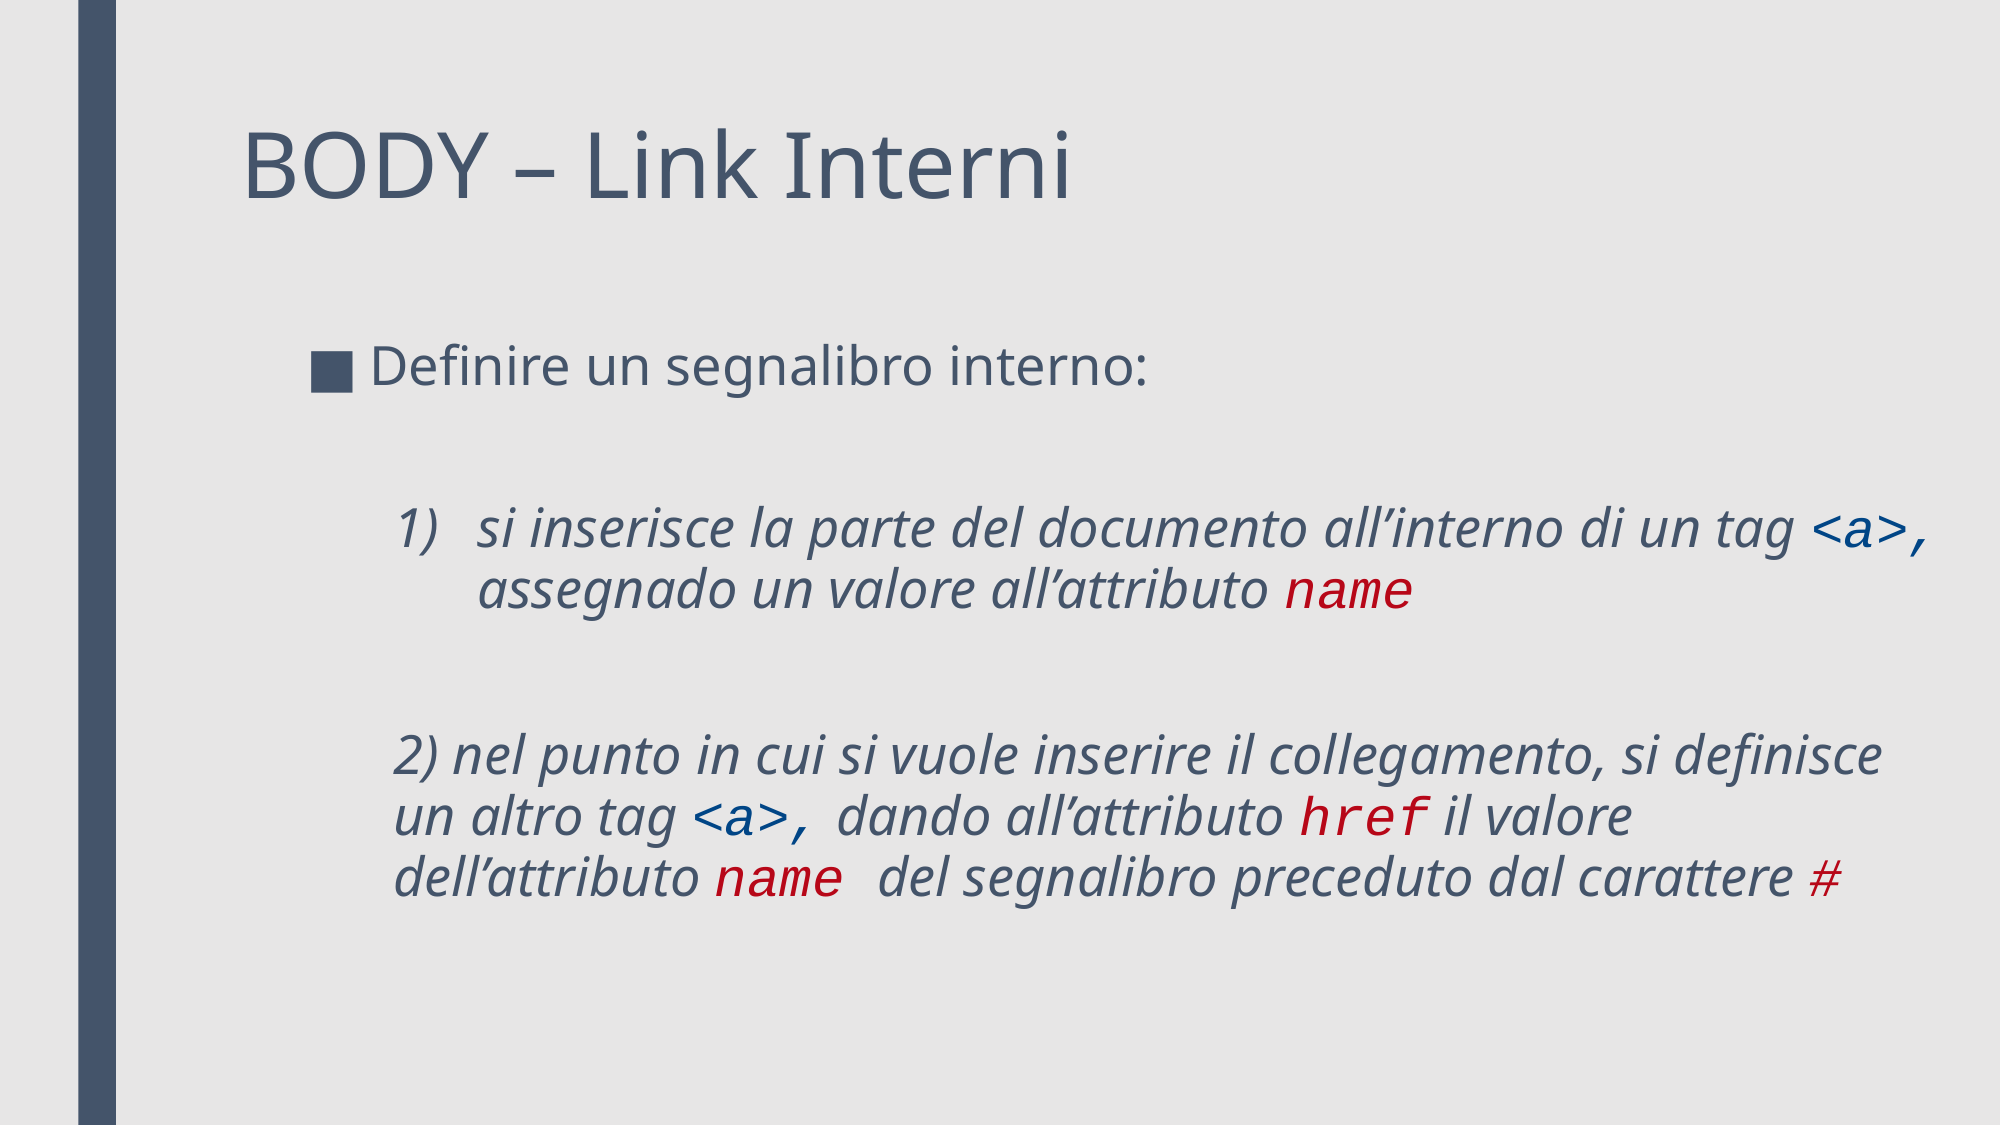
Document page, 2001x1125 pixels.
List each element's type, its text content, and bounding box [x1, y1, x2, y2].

list Definire un segnalibro interno: si inserisce la parte del documento all’interno di un tag <a>, assegnado un valore all’attributo name 2) nel punto in cui si vuole inserire il collegamento, si definisce un altro tag <a>, dando all’attributo href il valore dell’attributo name del segnalibro preceduto dal carattere # [291, 328, 1957, 1125]
title BODY – Link Interni [225, 112, 1800, 357]
